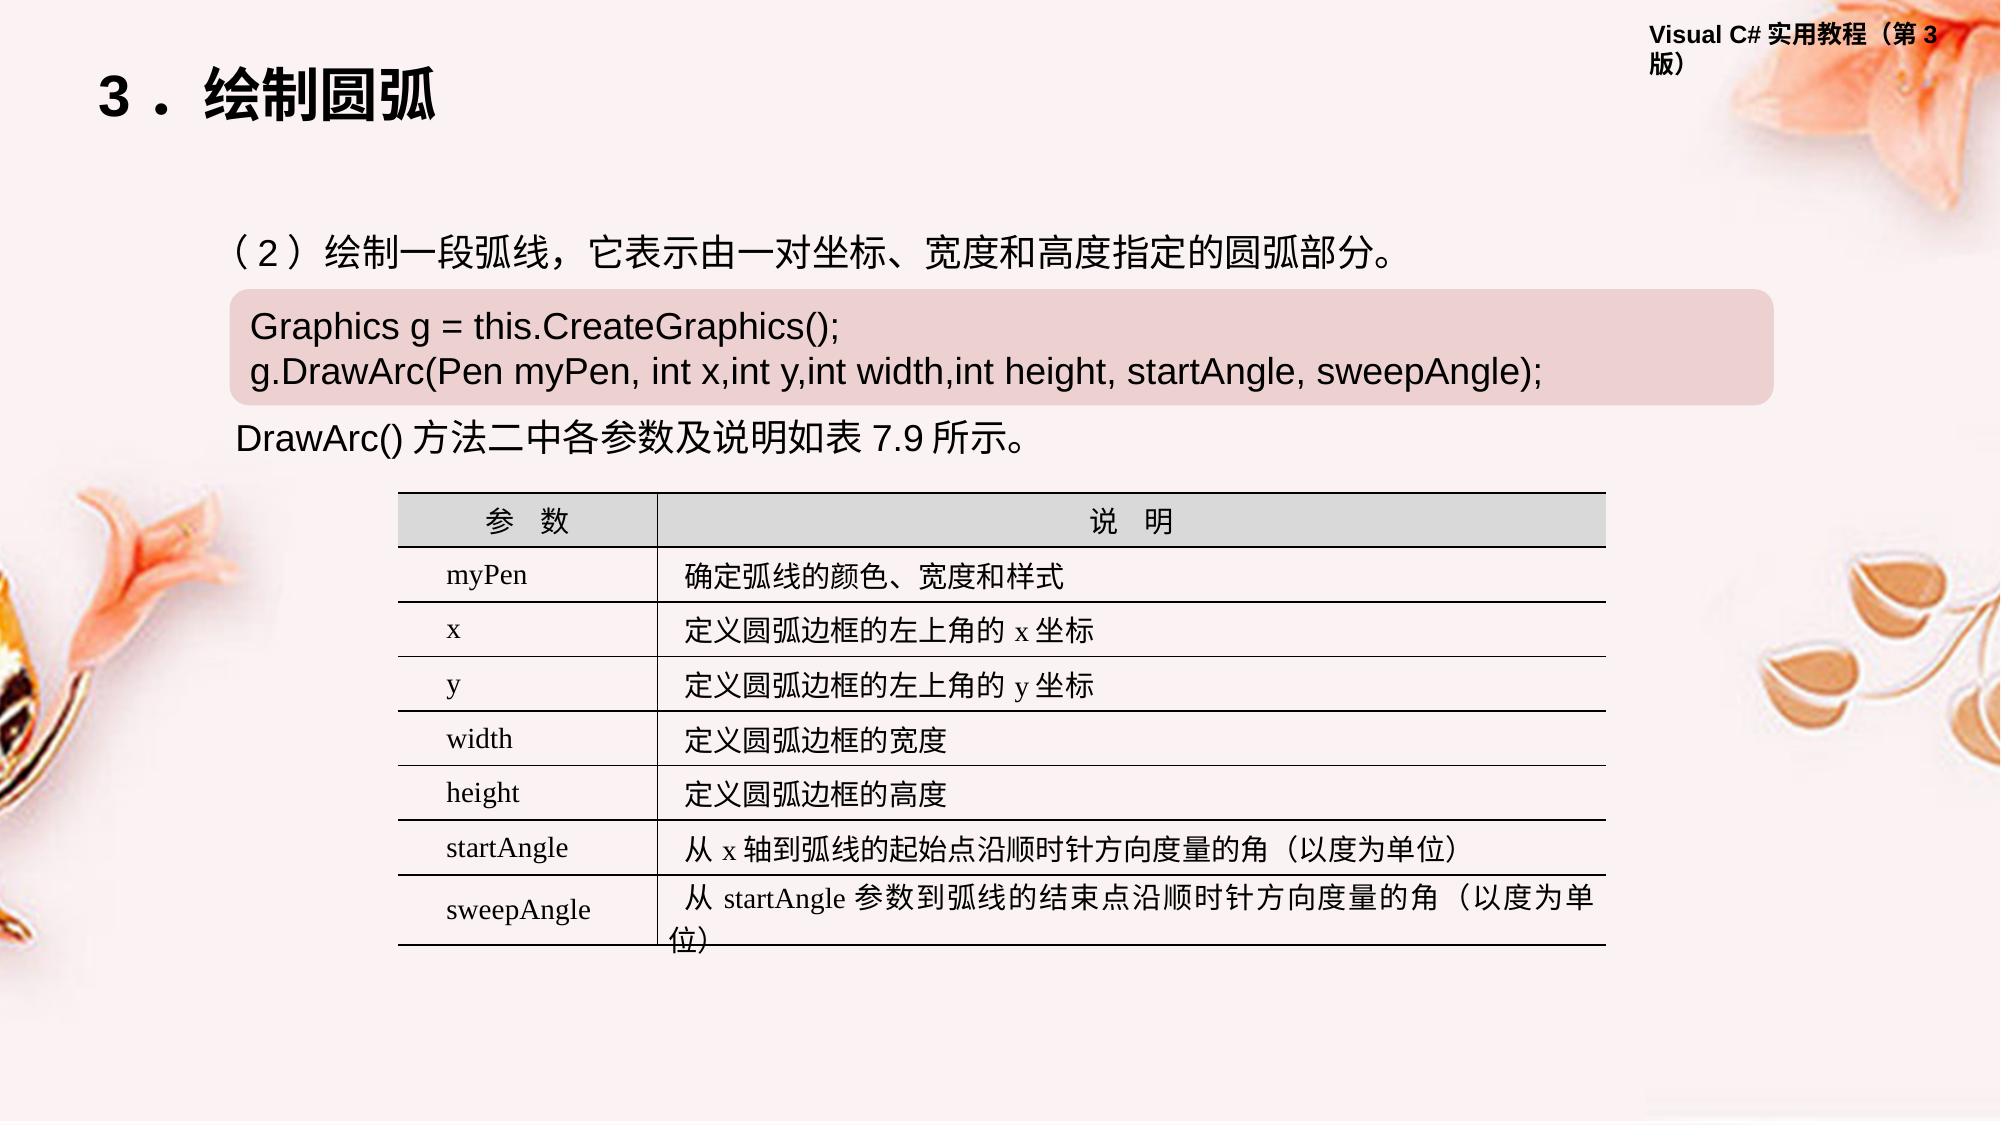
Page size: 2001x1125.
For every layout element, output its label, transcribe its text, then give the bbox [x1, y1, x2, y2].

table_cell width [398, 712, 657, 765]
table_cell 从x轴到弧线的起始点沿顺时针方向度量的角（以度为单位） [658, 821, 1606, 874]
table_cell 定义圆弧边框的左上角的x坐标 [658, 603, 1606, 656]
text_box DrawArc()方法二中各参数及说明如表7.9所示。 [220, 406, 1060, 467]
table_cell myPen [398, 548, 657, 601]
table_cell sweepAngle [398, 876, 657, 944]
table_cell 定义圆弧边框的左上角的y坐标 [658, 657, 1606, 710]
table_cell startAngle [398, 821, 657, 874]
table_cell 定义圆弧边框的宽度 [658, 712, 1606, 765]
text_box （2）绘制一段弧线，它表示由一对坐标、宽度和高度指定的圆弧部分。 [196, 221, 1467, 282]
text_box 3．绘制圆弧 [83, 58, 991, 136]
table_cell 从startAngle参数到弧线的结束点沿顺时针方向度量的角（以度为单位） [658, 876, 1606, 944]
table_cell 确定弧线的颜色、宽度和样式 [658, 548, 1606, 601]
table_cell y [398, 657, 657, 710]
picture [0, 0, 2001, 1125]
text_box Graphics g = this.CreateGraphics(); g.DrawArc(Pen myPen, int x,int y,int width,int height, startAngle, sweepAngle); [229, 289, 1774, 406]
table_header 说 明 [658, 494, 1606, 546]
table_cell x [398, 603, 657, 656]
table_cell height [398, 766, 657, 819]
table_cell 定义圆弧边框的高度 [658, 766, 1606, 819]
table_header 参 数 [398, 494, 657, 546]
